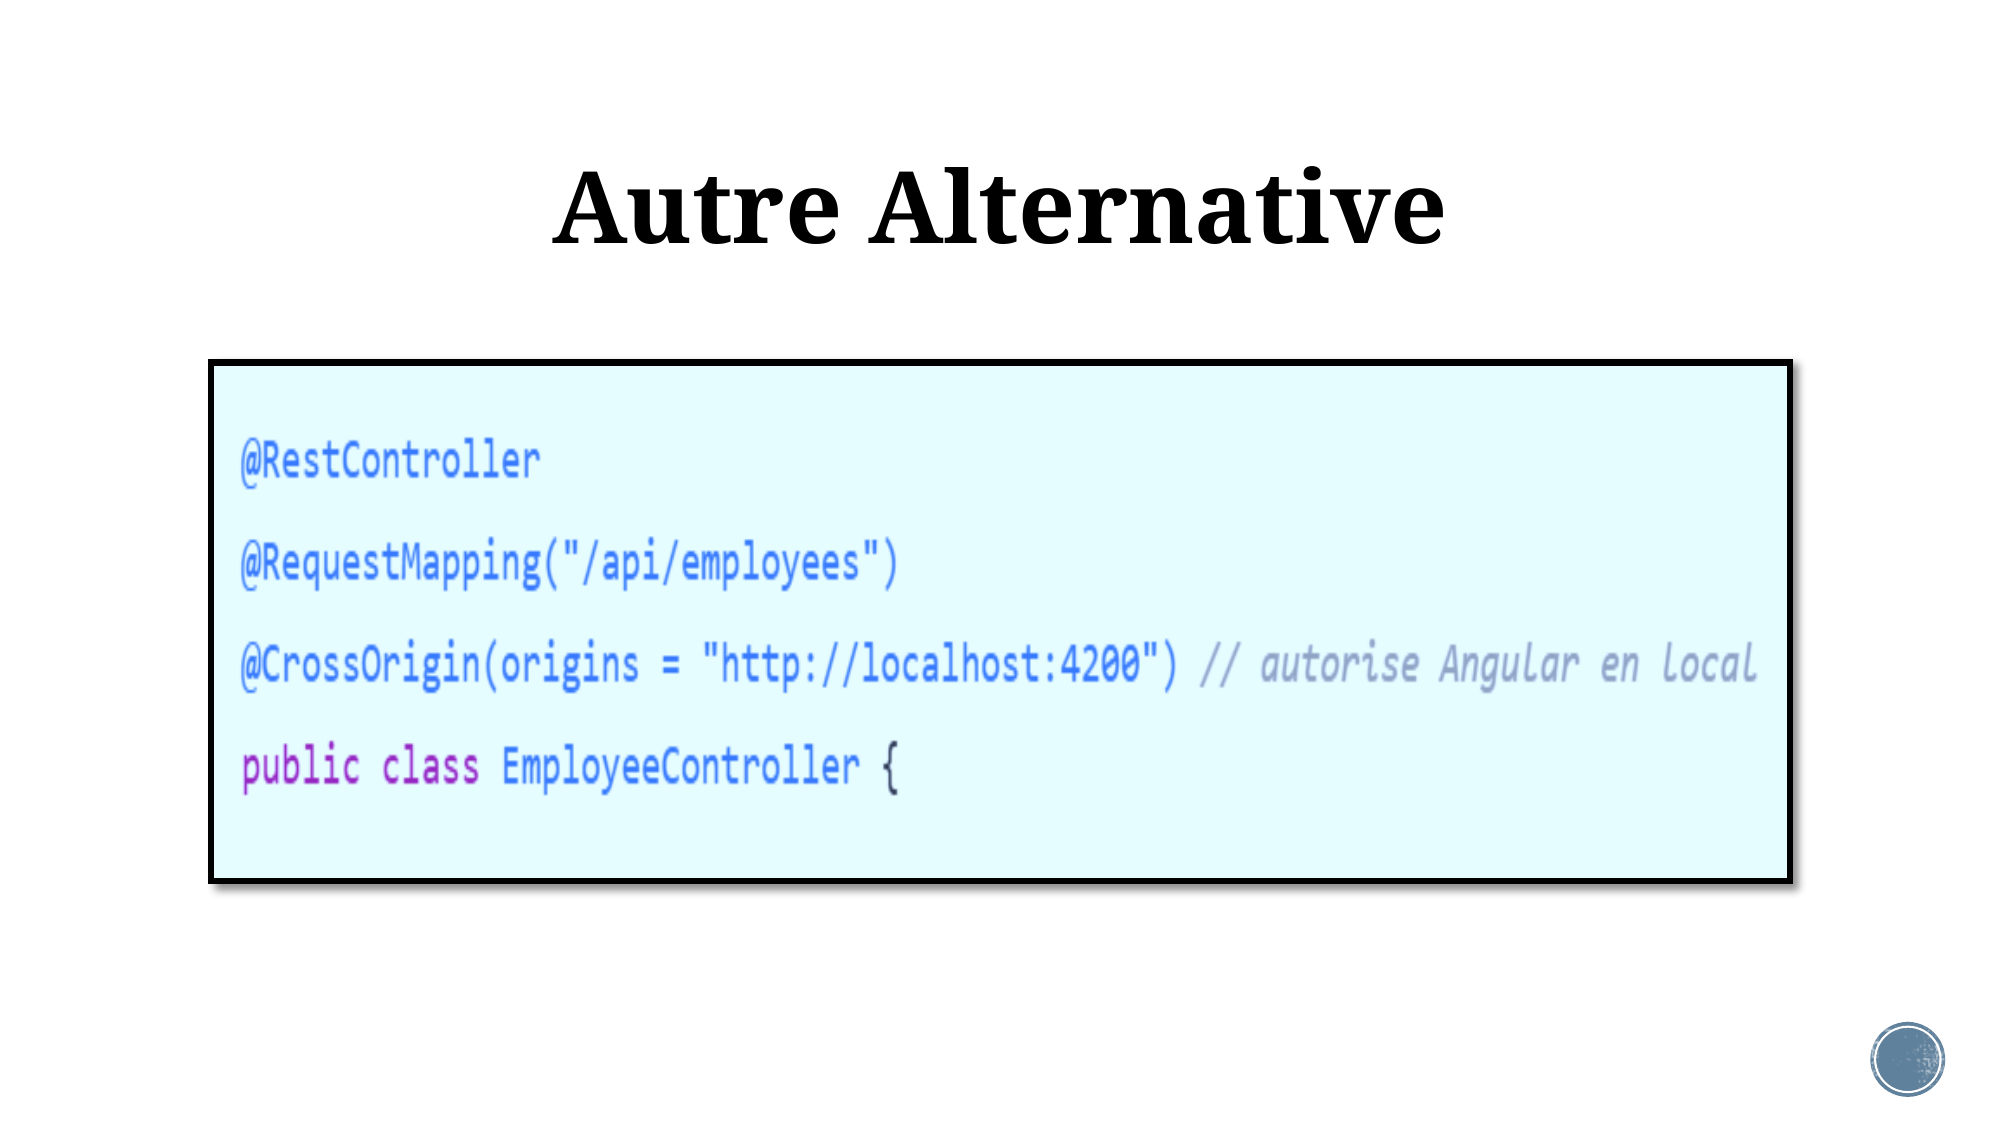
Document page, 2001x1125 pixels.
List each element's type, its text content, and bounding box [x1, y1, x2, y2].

title Autre Alternative [175, 79, 1826, 344]
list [219, 366, 1786, 877]
